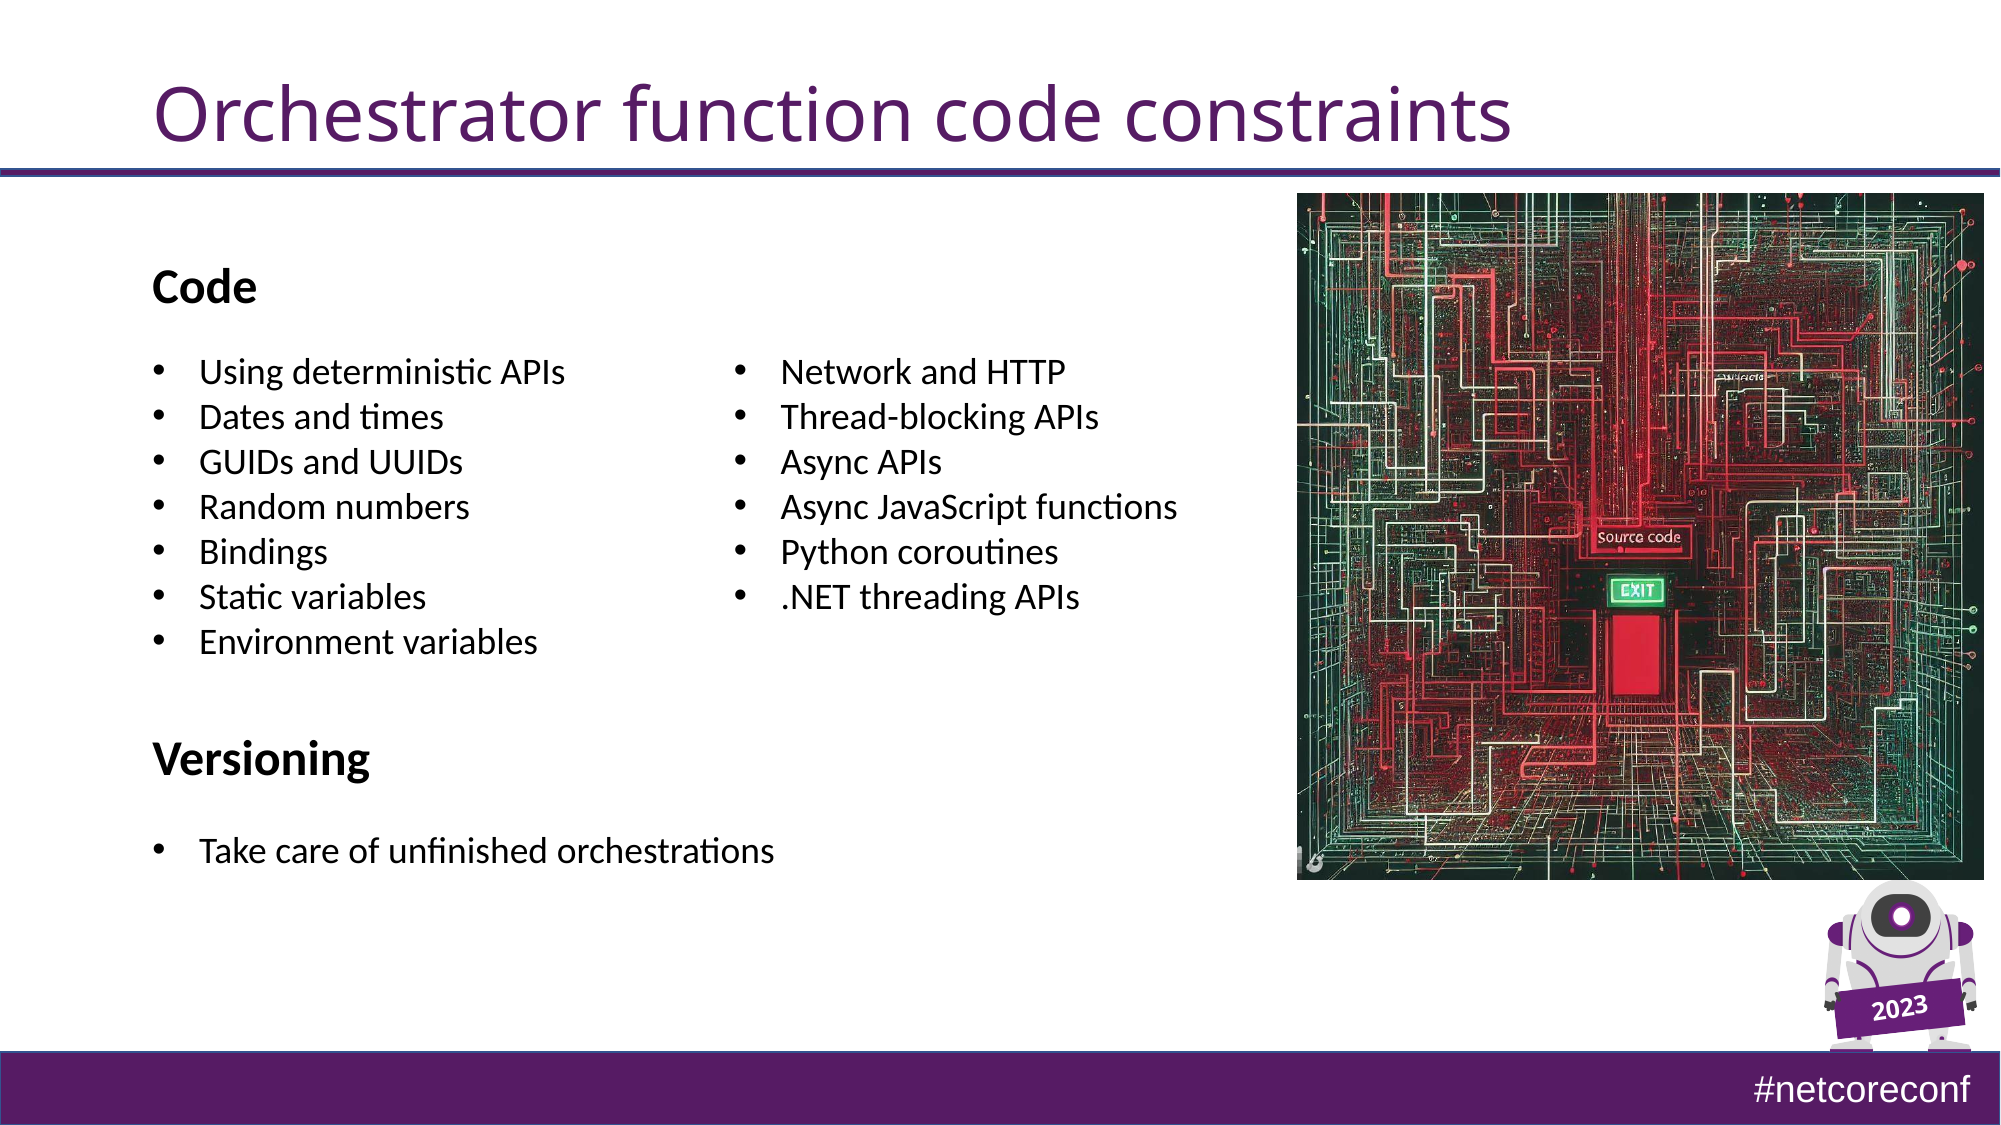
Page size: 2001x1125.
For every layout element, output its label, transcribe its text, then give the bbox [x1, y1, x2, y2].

text_box Versioning [137, 717, 1000, 793]
title Orchestrator function code constraints [137, 20, 1863, 213]
text_box Network and HTTP Thread-blocking APIs Async APIs Async JavaScript functions Python coroutines .NET threading APIs [719, 339, 1246, 669]
text_box Using deterministic APIs Dates and times GUIDs and UUIDs Random numbers Bindings Static variables Environment variables [137, 339, 628, 715]
picture [1297, 193, 1984, 1052]
text_box Code [137, 245, 1000, 321]
text_box Take care of unfinished orchestrations [137, 818, 1000, 879]
